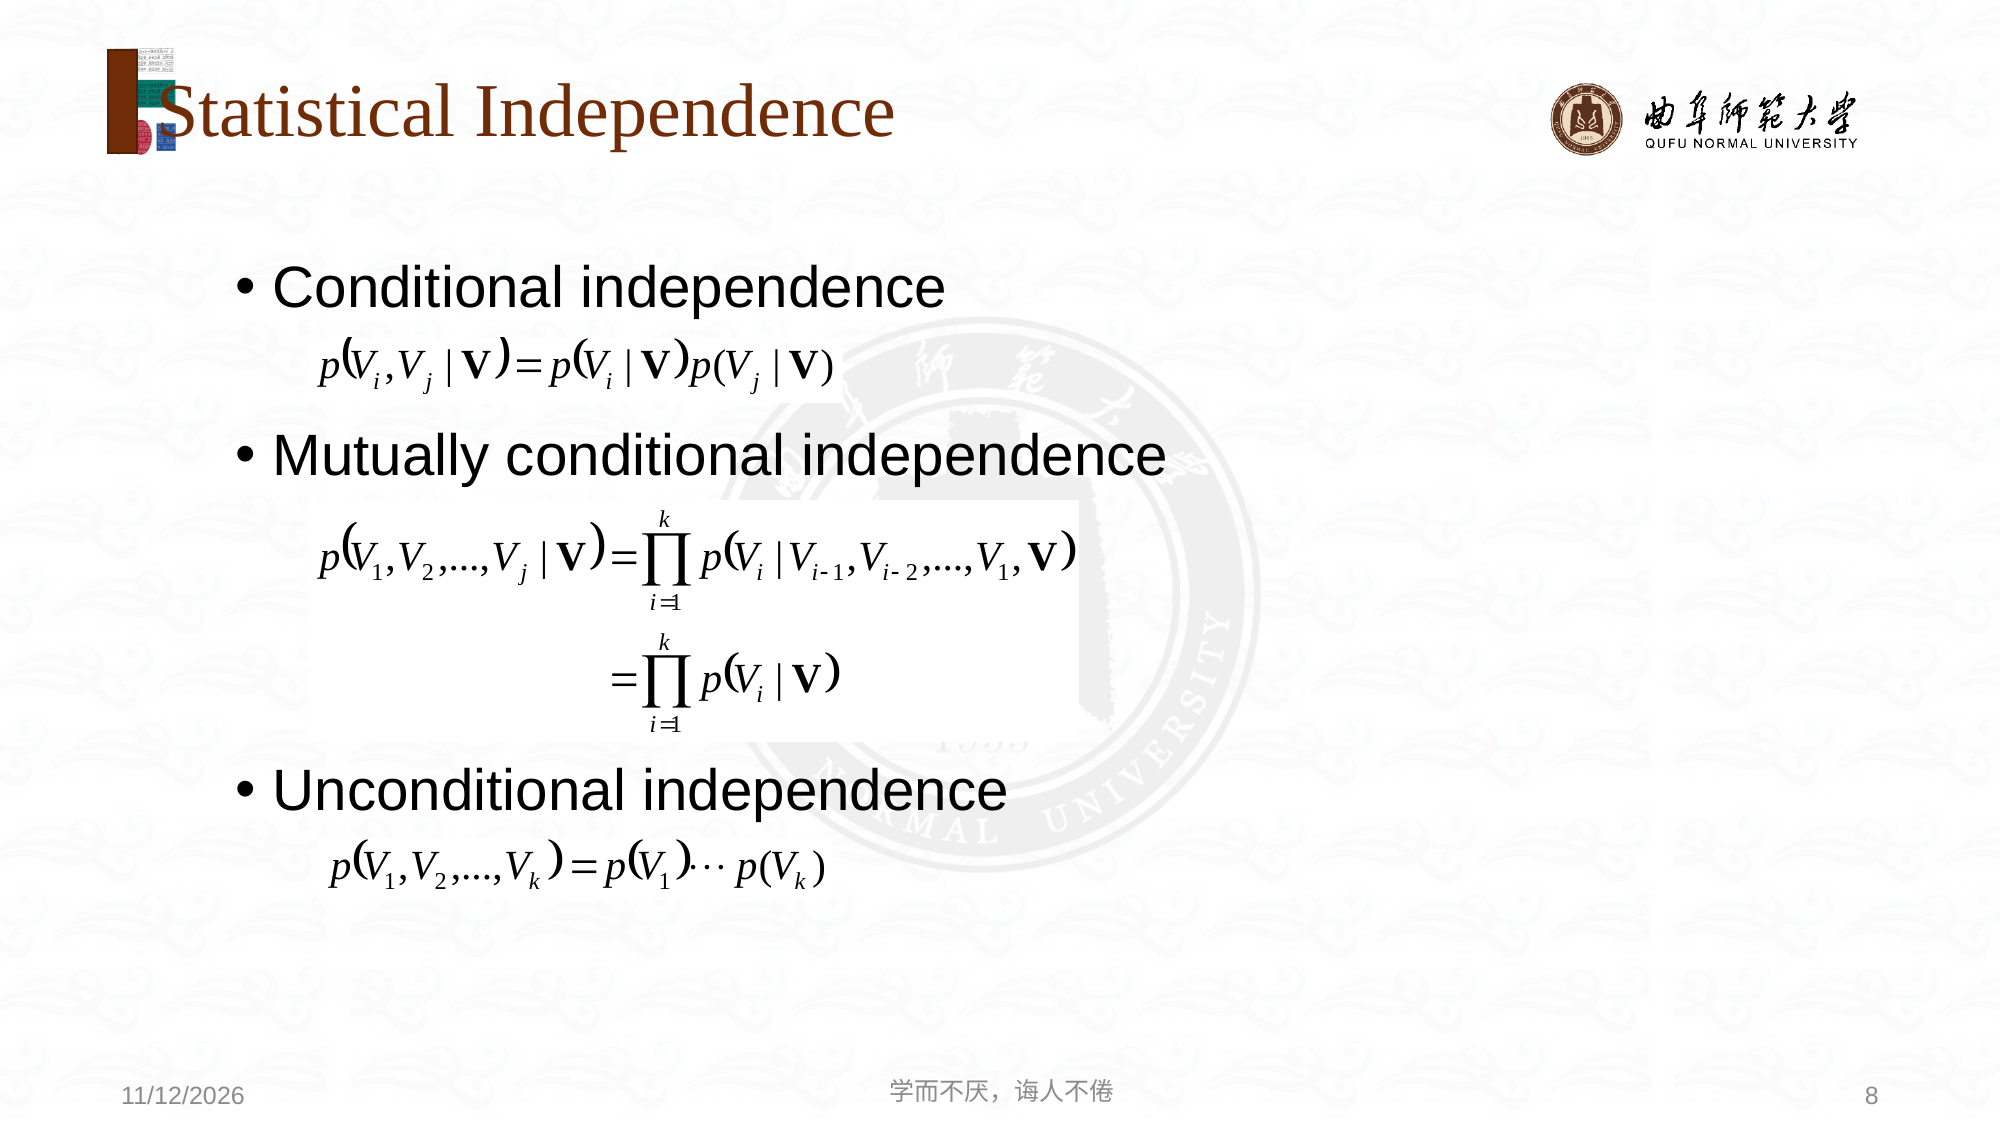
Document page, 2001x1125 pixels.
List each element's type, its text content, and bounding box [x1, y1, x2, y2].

footer 学而不厌，诲人不倦 [664, 1063, 1340, 1124]
slide_number 8 [1443, 1065, 1894, 1125]
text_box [319, 837, 833, 900]
title Statistical Independence [141, 62, 1095, 161]
text_box Conditional independence Mutually conditional independence Unconditional independence [220, 250, 1496, 963]
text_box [307, 500, 1079, 743]
picture [1543, 75, 1894, 158]
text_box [307, 337, 843, 404]
picture [108, 46, 176, 161]
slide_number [106, 1065, 557, 1125]
